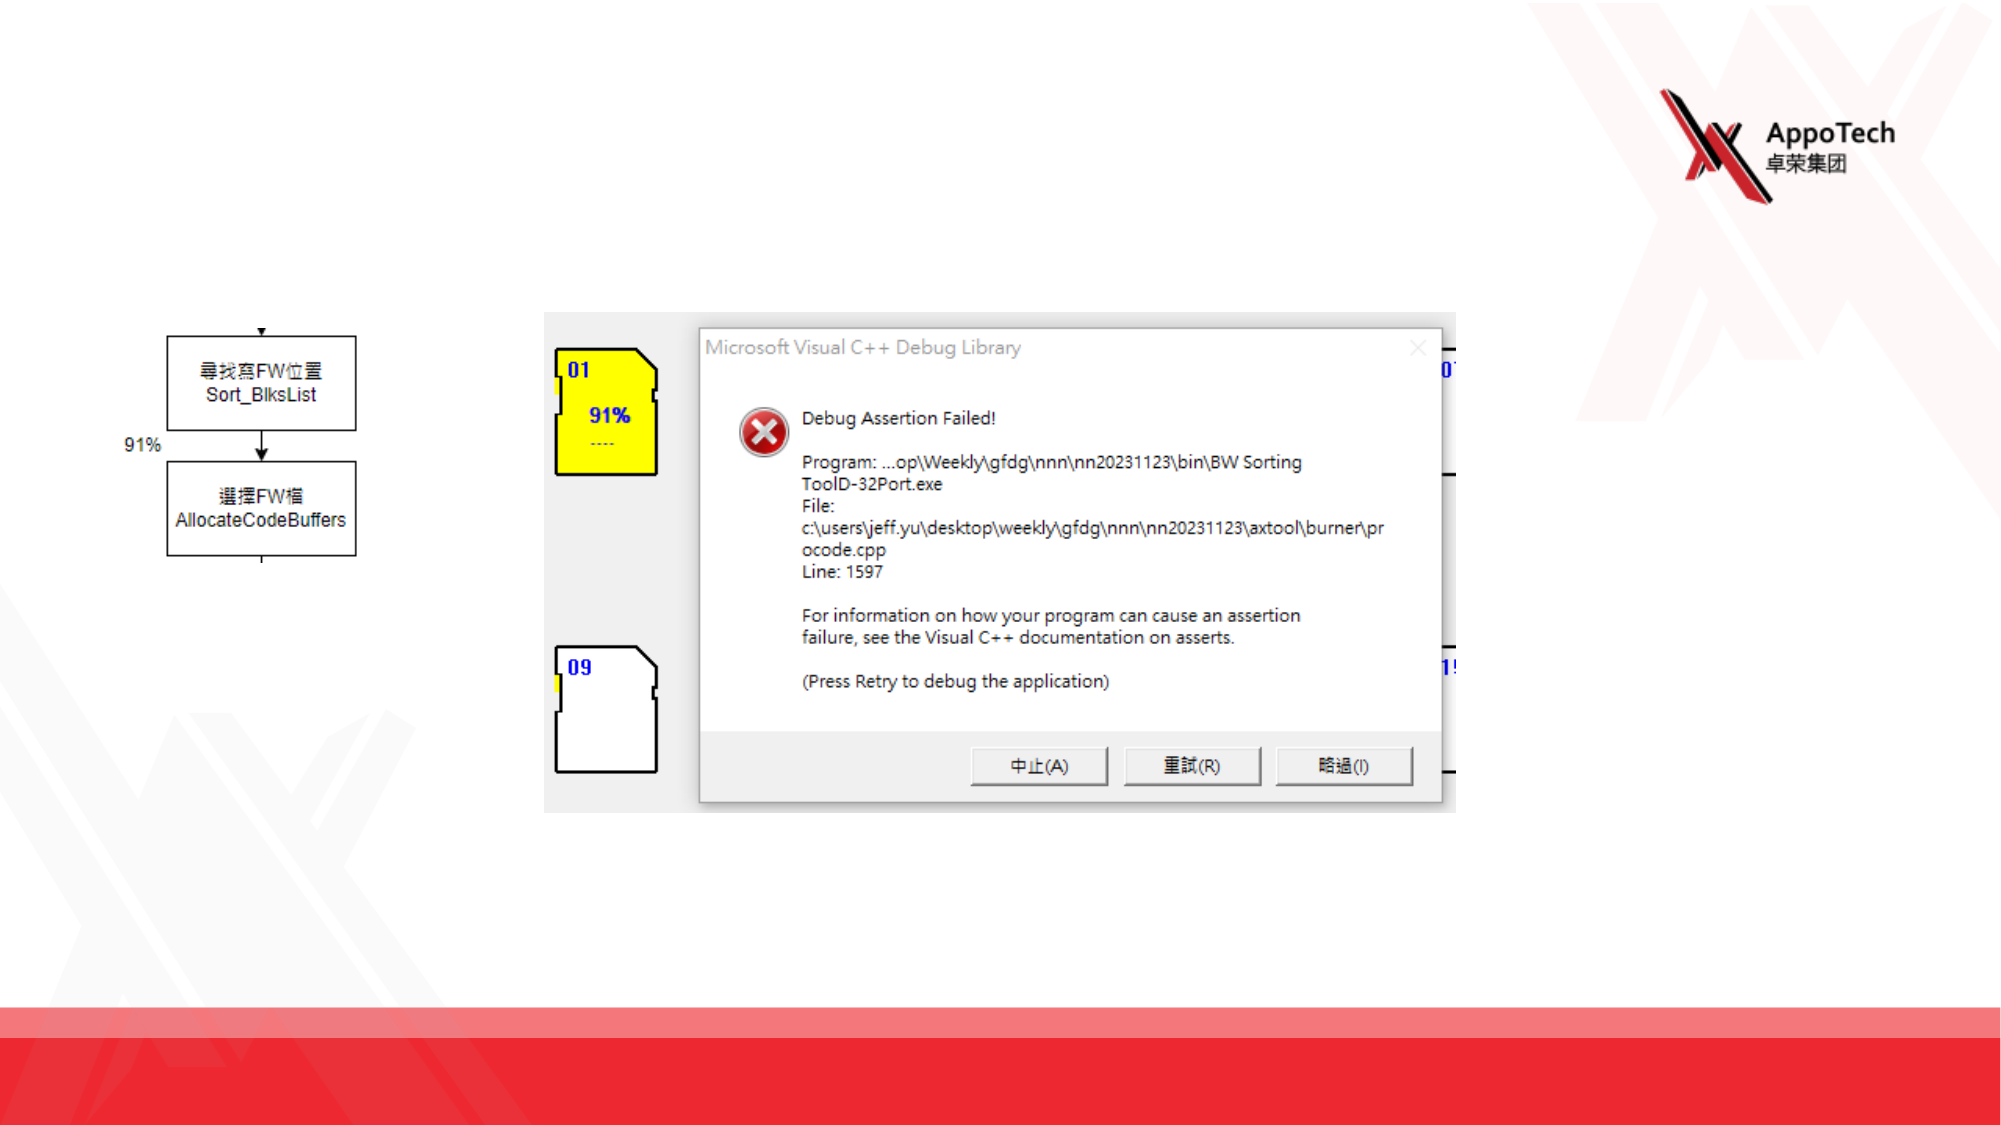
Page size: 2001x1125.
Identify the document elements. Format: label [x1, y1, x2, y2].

picture [0, 3, 2001, 1125]
list [104, 327, 404, 563]
